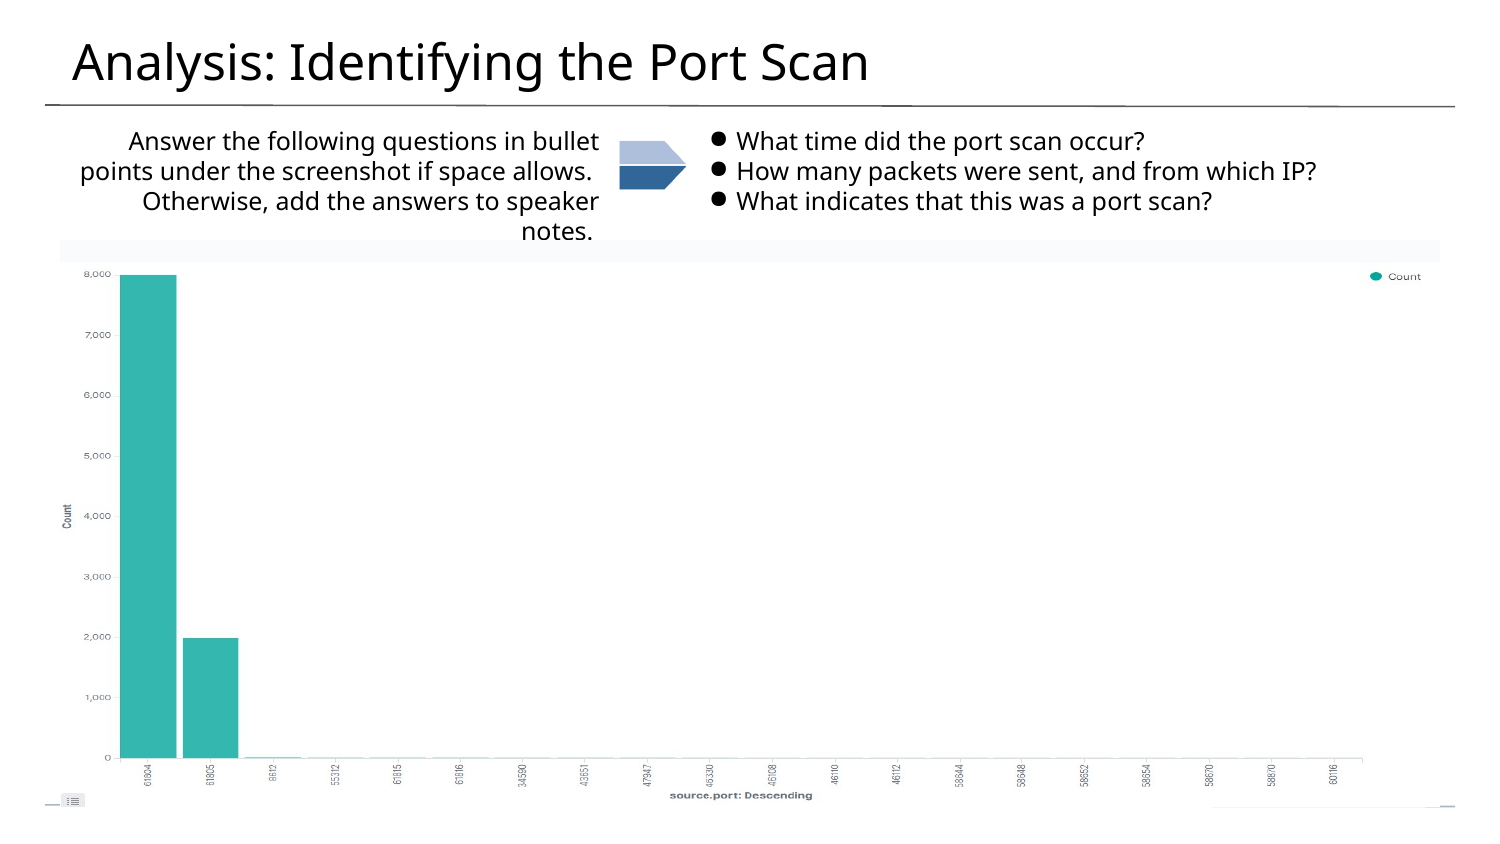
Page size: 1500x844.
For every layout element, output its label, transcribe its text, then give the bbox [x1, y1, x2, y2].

picture [59, 240, 1440, 807]
subtitle What time did the port scan occur? How many packets were sent, and from which IP? What indicates that this was a port scan? [608, 110, 1415, 239]
title Analysis: Identifying the Port Scan [0, 0, 1500, 88]
picture [616, 136, 687, 192]
subtitle Answer the following questions in bullet points under the screenshot if space allows. Otherwise, add the answers to speaker notes. [0, 110, 608, 320]
